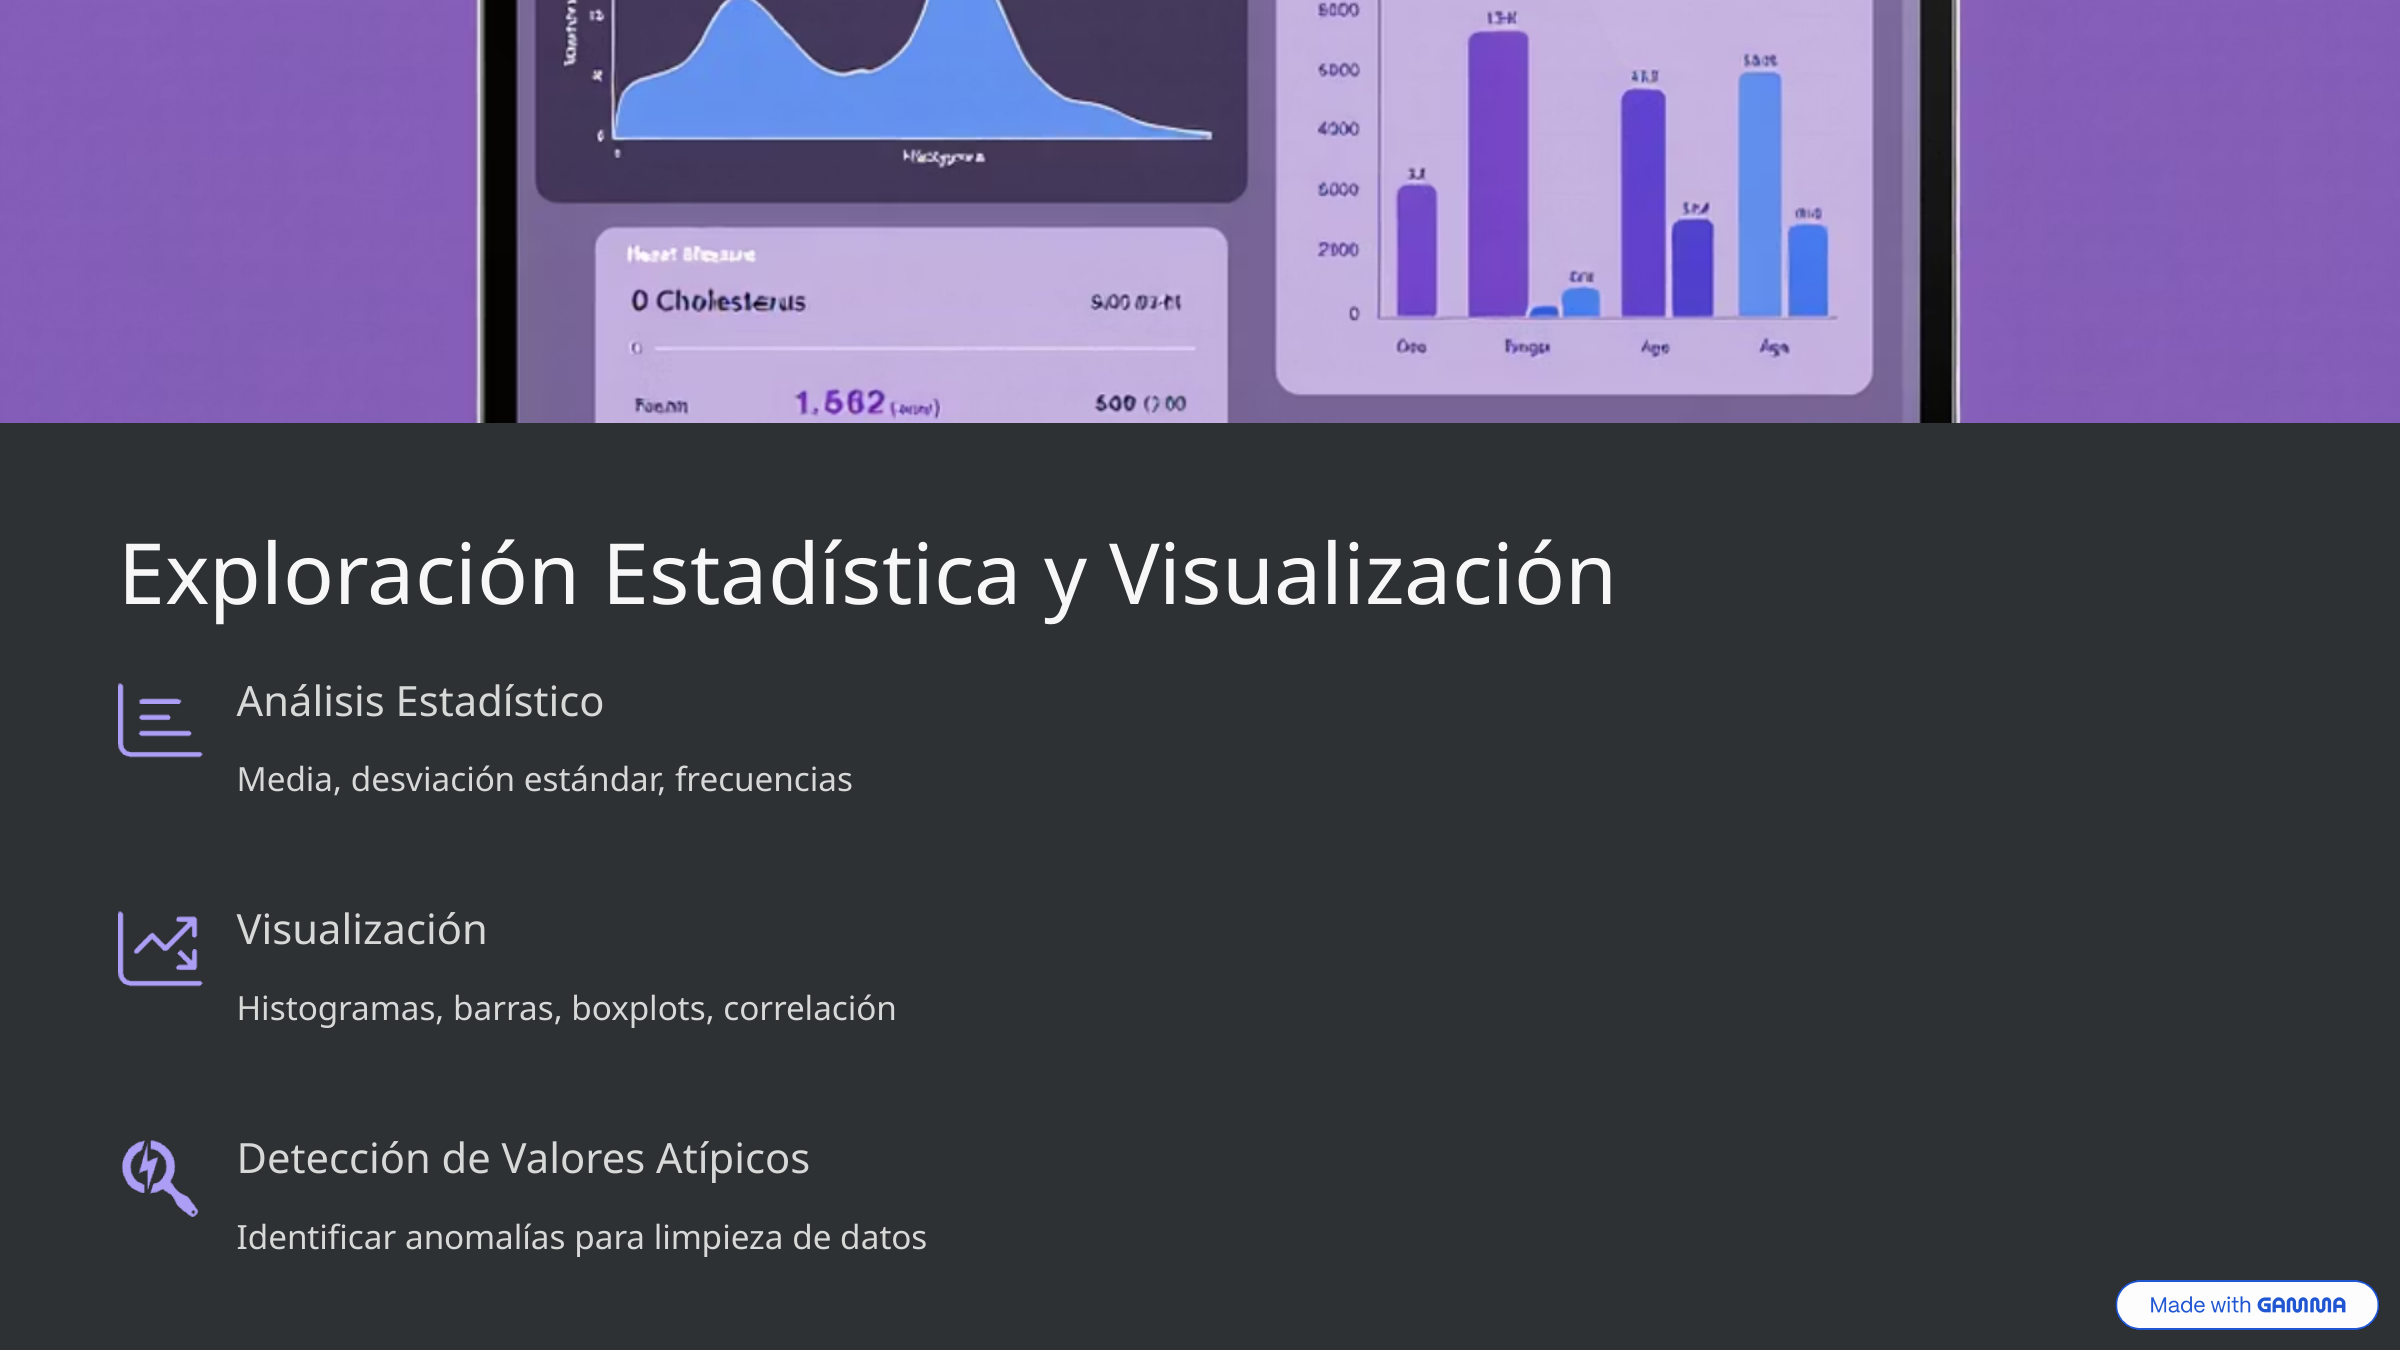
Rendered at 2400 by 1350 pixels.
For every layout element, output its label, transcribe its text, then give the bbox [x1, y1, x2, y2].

picture [0, 0, 2400, 423]
text_box Histogramas, barras, boxplots, correlación [236, 974, 2282, 1029]
text_box Exploración Estadística y Visualización [118, 515, 1654, 622]
picture [2106, 1271, 2389, 1339]
picture [118, 906, 203, 992]
text_box Media, desviación estándar, frecuencias [236, 745, 2282, 800]
text_box Visualización [236, 901, 660, 954]
picture [118, 1135, 203, 1221]
text_box Detección de Valores Atípicos [236, 1129, 835, 1183]
picture [118, 678, 203, 763]
text_box Identificar anomalías para limpieza de datos [236, 1202, 2282, 1257]
text_box Análisis Estadístico [236, 672, 660, 726]
